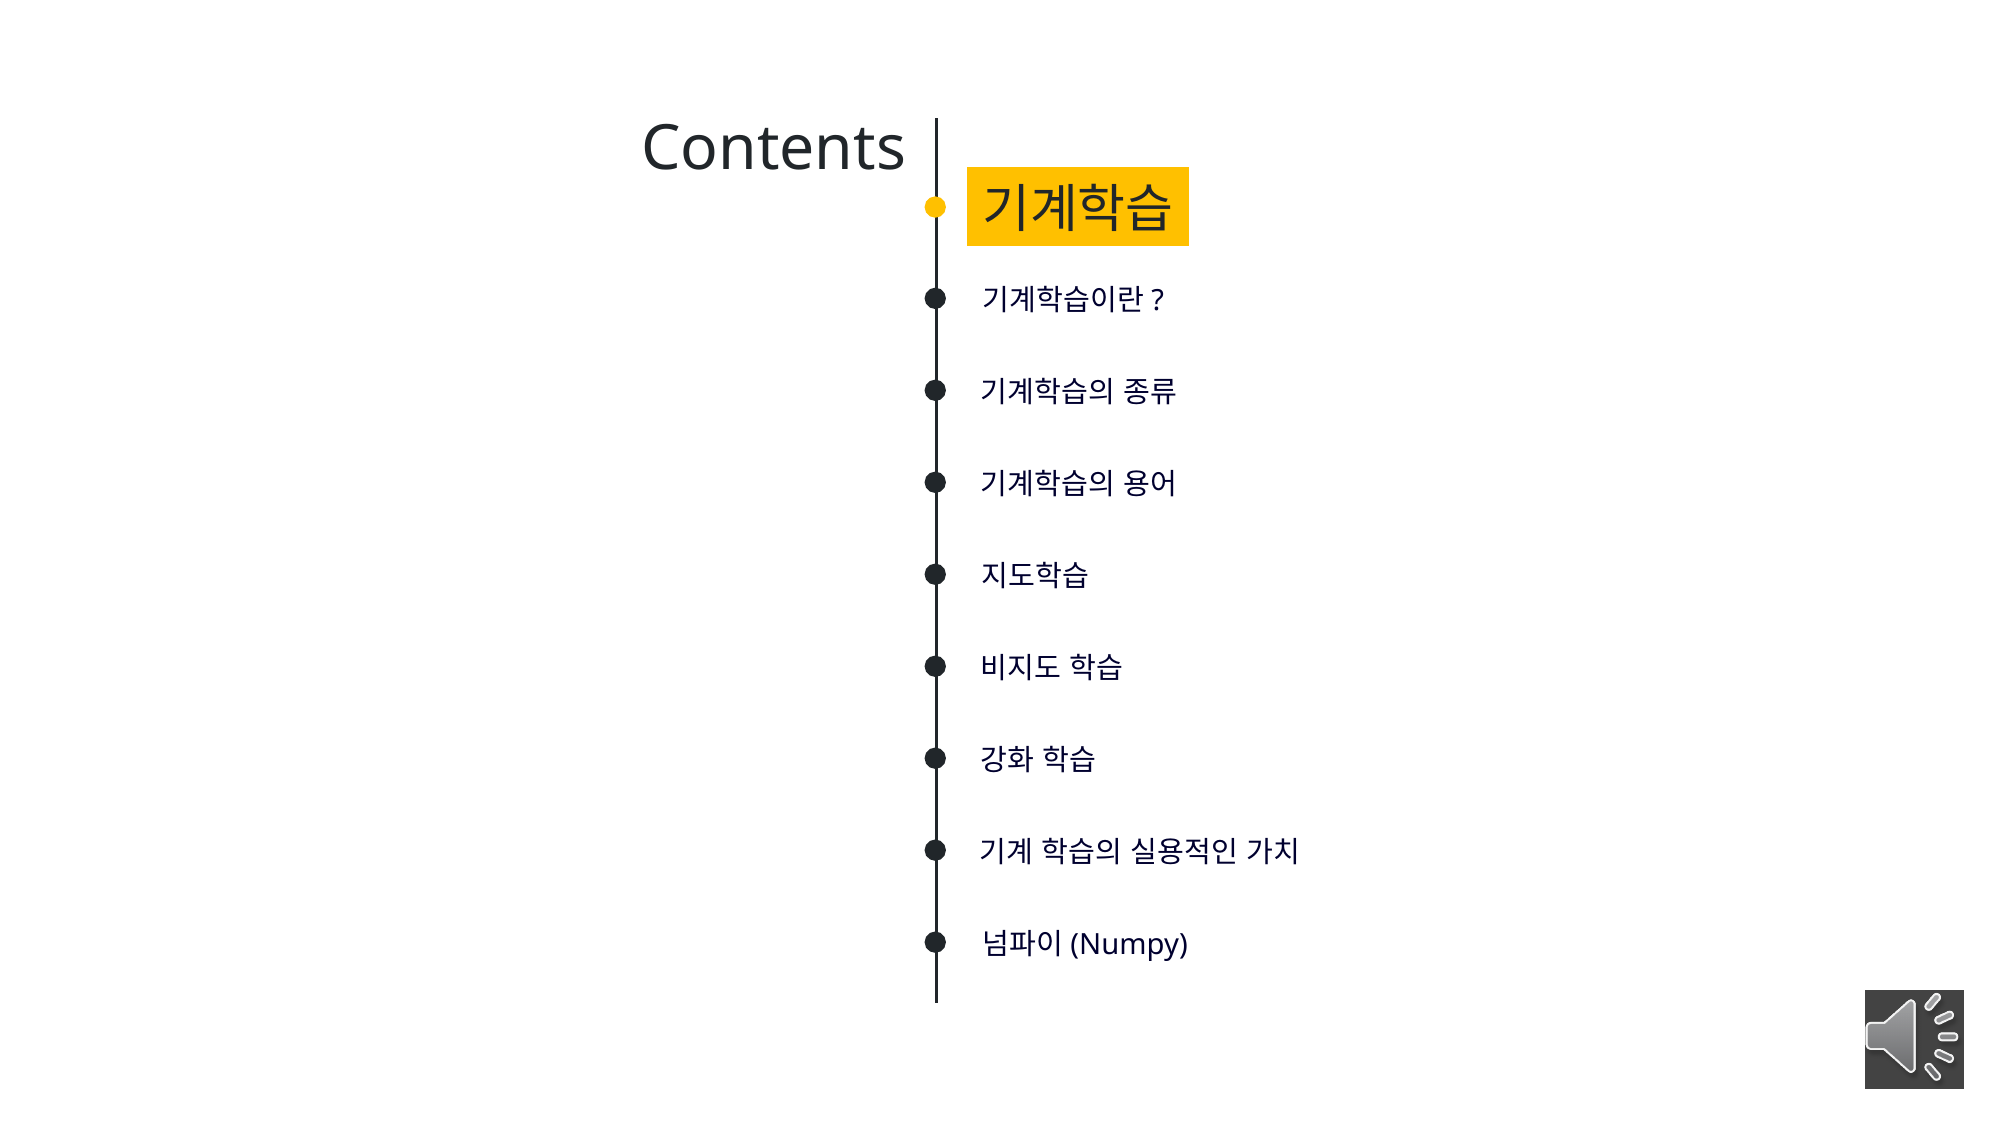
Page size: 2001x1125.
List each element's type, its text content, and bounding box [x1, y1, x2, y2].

text_box [924, 655, 936, 677]
text_box 기계학습 [967, 167, 1189, 246]
text_box 기계학습이란? [967, 273, 1180, 324]
text_box [924, 747, 936, 769]
text_box [937, 931, 946, 953]
text_box 강화 학습 [965, 734, 1112, 784]
text_box [924, 287, 936, 310]
text_box 지도학습 [966, 550, 1105, 600]
text_box [924, 196, 936, 218]
text_box 기계 학습의 실용적인 가치 [964, 826, 1316, 876]
text_box [924, 563, 936, 585]
text_box [924, 931, 936, 953]
text_box [937, 564, 946, 585]
text_box [937, 747, 946, 769]
text_box Contents [626, 99, 922, 189]
text_box [924, 471, 936, 493]
text_box [924, 379, 936, 401]
text_box 기계학습의 종류 [966, 365, 1193, 416]
text_box 넘파이(Numpy) [967, 918, 1203, 968]
text_box [937, 656, 946, 677]
picture [1864, 989, 1965, 1090]
text_box [937, 472, 946, 493]
text_box [937, 196, 946, 218]
text_box 기계학습의 용어 [966, 457, 1193, 508]
text_box [924, 839, 936, 861]
text_box [937, 839, 946, 861]
text_box [937, 288, 946, 309]
text_box [937, 380, 946, 401]
text_box 비지도 학습 [965, 642, 1139, 692]
